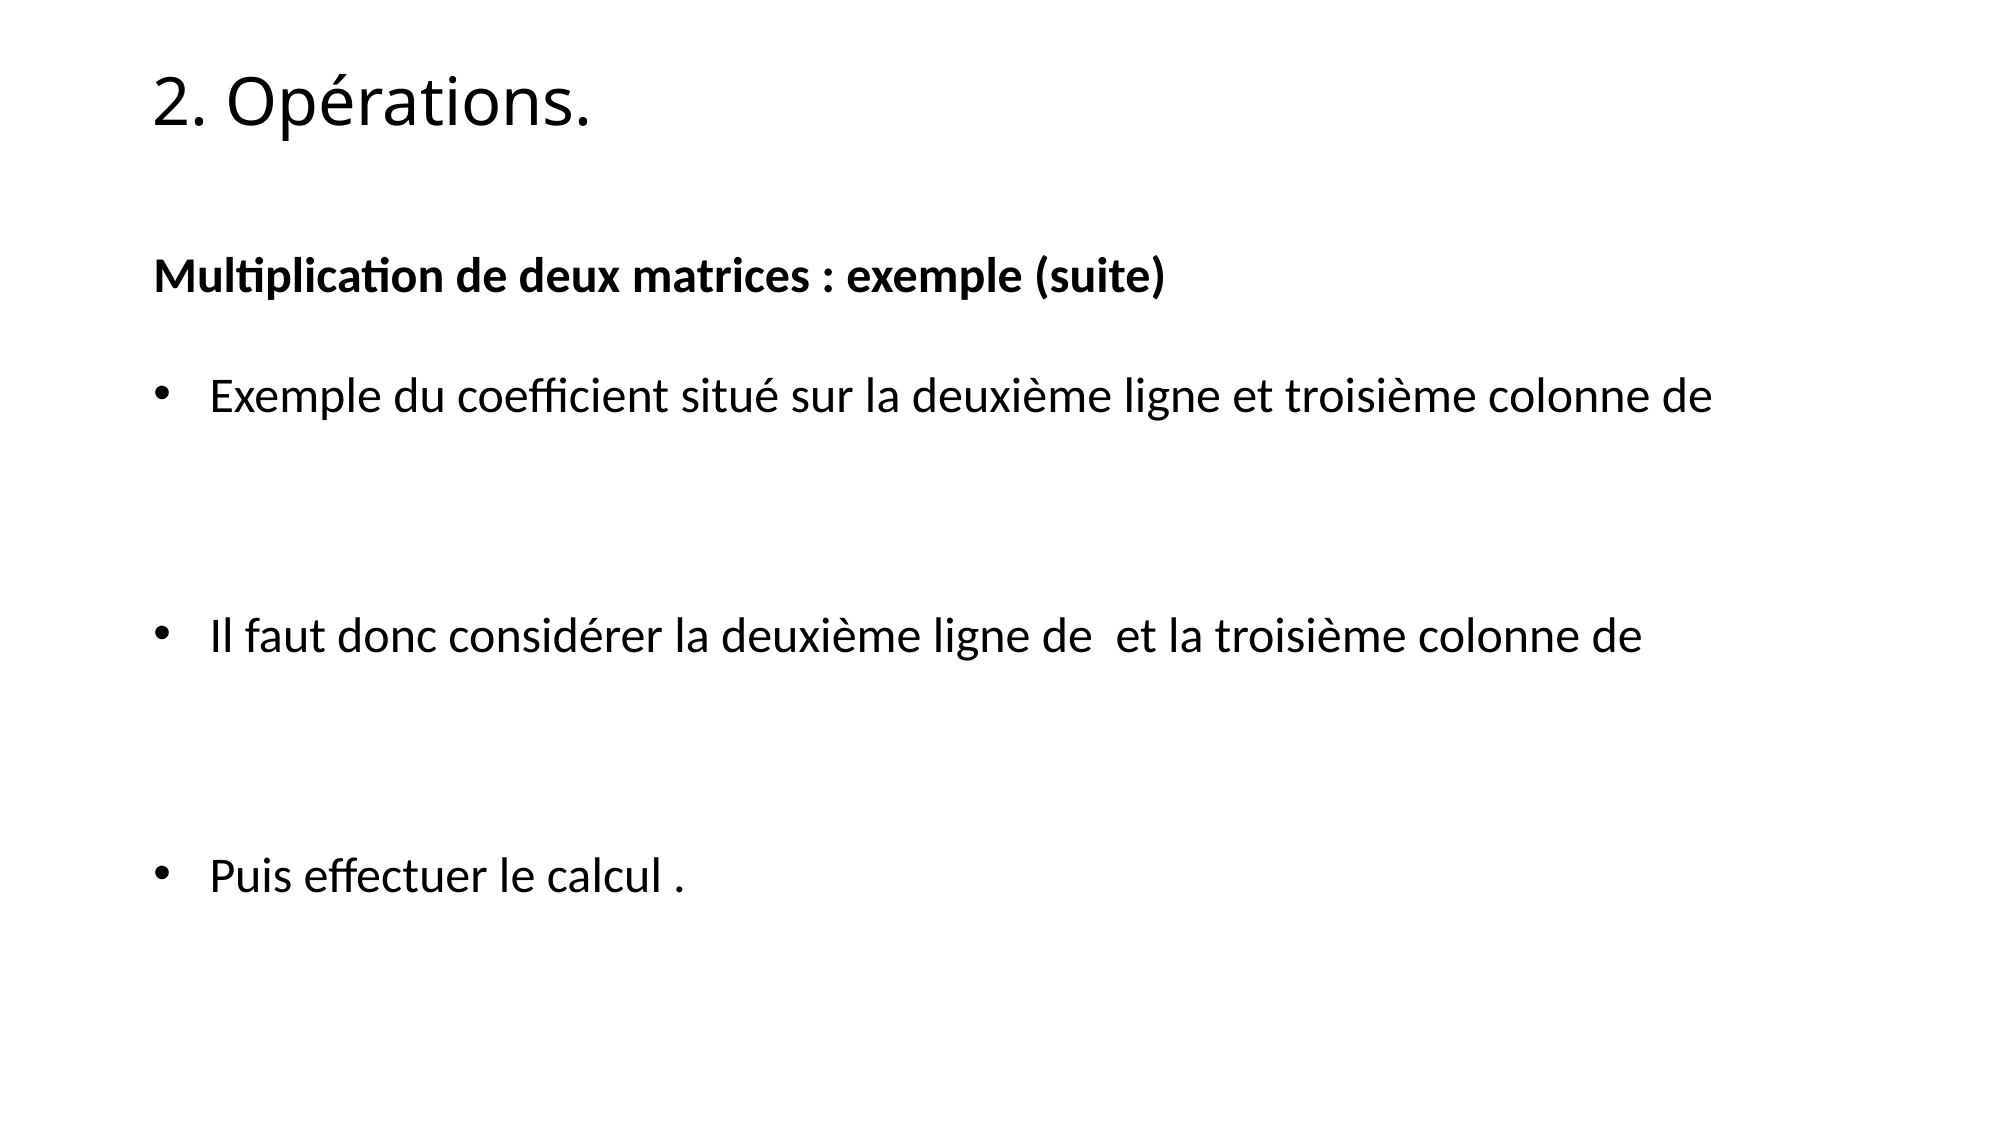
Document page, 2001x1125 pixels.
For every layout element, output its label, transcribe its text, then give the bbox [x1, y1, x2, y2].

text_box 2. Opérations. [137, 59, 1863, 155]
